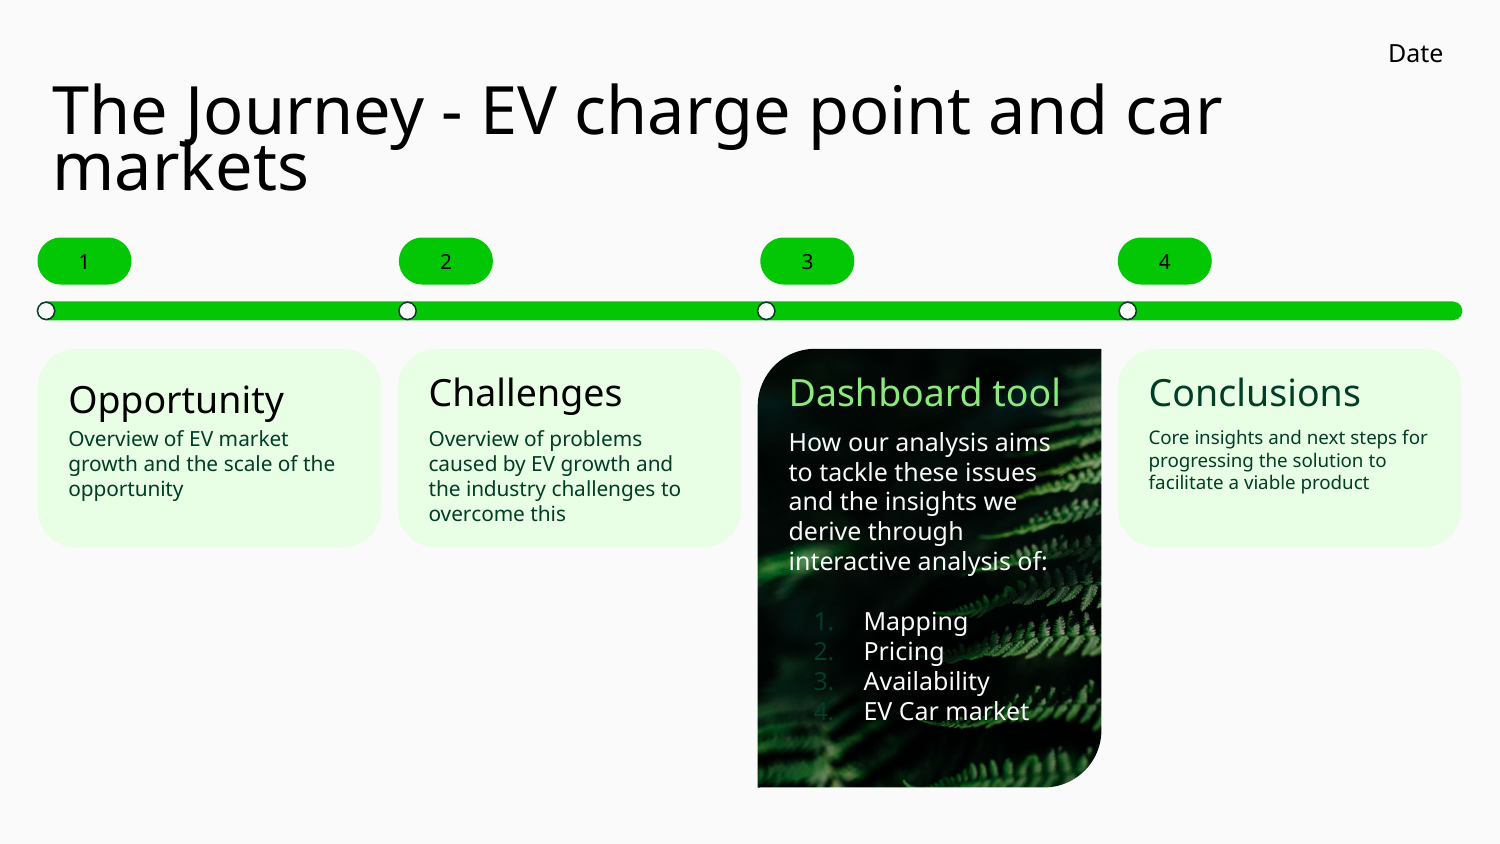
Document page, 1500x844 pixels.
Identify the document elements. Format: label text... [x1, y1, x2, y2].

text_box [398, 241, 409, 281]
text_box [1117, 348, 1462, 548]
title The Journey - EV charge point and car markets [37, 75, 1444, 173]
text_box [397, 348, 742, 548]
subtitle Conclusions [1148, 368, 1431, 424]
text_box [844, 241, 855, 281]
list Core insights and next steps for progressing the solution to facilitate a viable product [1148, 426, 1431, 524]
text_box [1119, 302, 1137, 320]
picture [757, 348, 1102, 788]
subtitle 2 [409, 237, 483, 285]
subtitle 3 [771, 237, 844, 285]
text_box [760, 241, 771, 281]
text_box [37, 302, 55, 320]
text_box [37, 348, 382, 548]
list Overview of EV market growth and the scale of the opportunity [68, 426, 351, 524]
text_box [398, 302, 417, 320]
text_box [44, 301, 1463, 321]
text_box [483, 241, 493, 281]
text_box [121, 241, 132, 281]
text_box [1201, 241, 1212, 281]
list Overview of problems caused by EV growth and the industry challenges to overcome this [428, 426, 711, 524]
text_box [757, 302, 775, 320]
subtitle 1 [47, 237, 121, 285]
subtitle Date [1241, 37, 1444, 49]
text_box [1117, 241, 1128, 281]
subtitle Challenges [428, 368, 711, 424]
subtitle Opportunity [68, 368, 351, 424]
text_box [37, 242, 47, 280]
subtitle 4 [1128, 237, 1201, 285]
